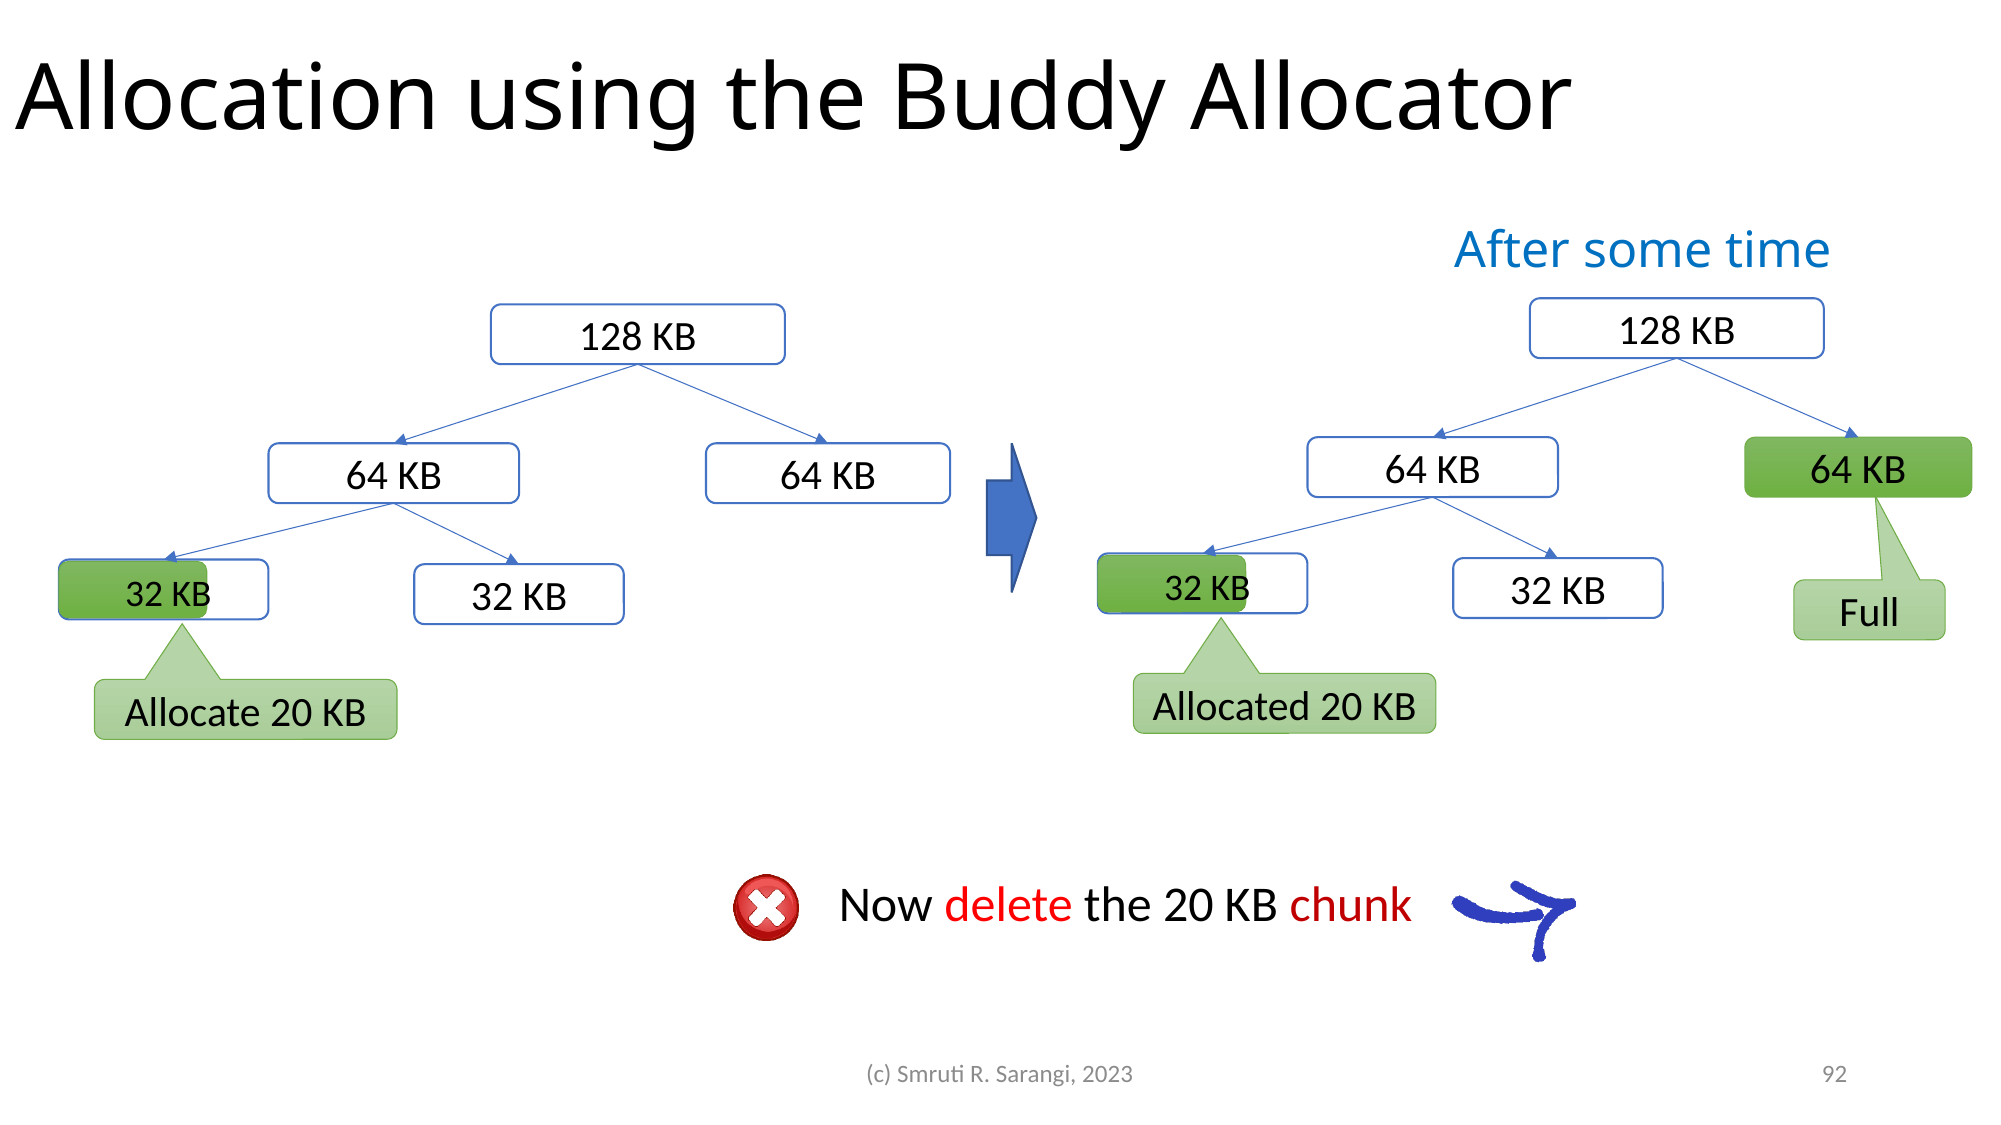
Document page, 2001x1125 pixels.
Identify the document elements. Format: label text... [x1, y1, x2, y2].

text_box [637, 364, 829, 444]
text_box 32 KB [413, 563, 625, 626]
text_box 64 KB [267, 442, 521, 503]
text_box Now delete the 20 KB chunk [824, 863, 1428, 939]
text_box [1202, 497, 1433, 554]
text_box [198, 560, 270, 621]
text_box 64 KB [1306, 436, 1560, 497]
text_box 128 KB [1528, 297, 1825, 358]
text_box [1676, 358, 1859, 438]
text_box Allocate 20 KB [93, 622, 398, 740]
text_box Allocated 20 KB [1132, 616, 1437, 734]
text_box 64 KB [704, 442, 952, 505]
slide_number 92 [1412, 1042, 1863, 1103]
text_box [393, 364, 637, 444]
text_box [1432, 497, 1558, 559]
text_box 64 KB [1744, 436, 1973, 498]
picture [732, 874, 799, 941]
text_box 32 KB [1149, 555, 1266, 616]
footer (c) Smruti R. Sarangi, 2023 [662, 1042, 1338, 1103]
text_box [1432, 358, 1676, 438]
title Allocation using the Buddy Allocator [0, 0, 1725, 209]
picture [1436, 842, 1596, 1002]
text_box [1097, 554, 1205, 613]
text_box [393, 503, 520, 565]
text_box 32 KB [1452, 557, 1664, 620]
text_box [163, 503, 394, 560]
text_box Full [1793, 495, 1946, 641]
text_box 32 KB [110, 561, 227, 622]
text_box 128 KB [489, 303, 786, 364]
text_box After some time [1439, 210, 1847, 285]
text_box [985, 442, 1038, 593]
text_box [1237, 554, 1309, 615]
text_box [58, 560, 165, 619]
